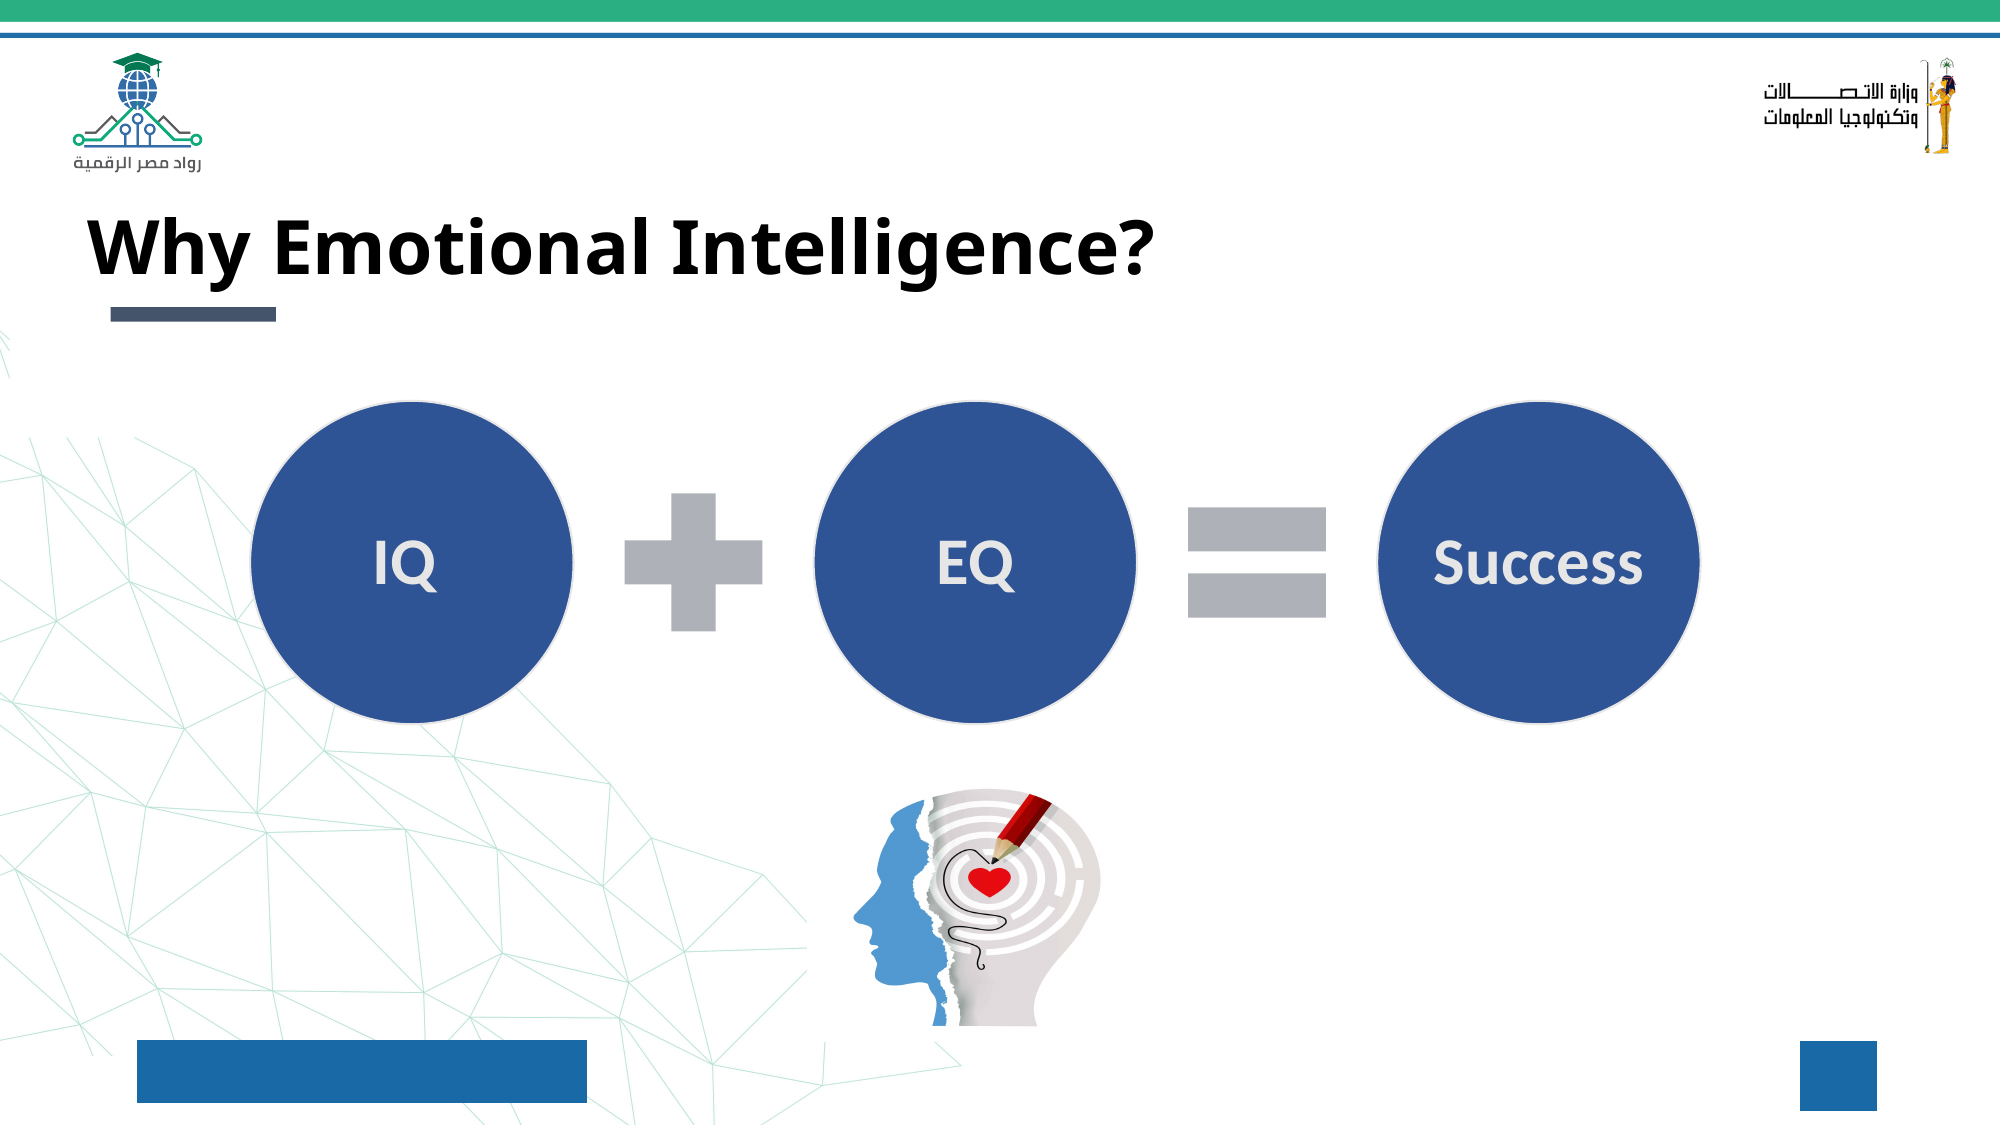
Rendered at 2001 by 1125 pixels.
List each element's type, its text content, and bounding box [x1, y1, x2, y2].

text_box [250, 400, 1701, 725]
picture [0, 0, 2000, 1125]
text_box Why Emotional Intelligence? [72, 202, 2000, 314]
text_box [110, 307, 276, 322]
